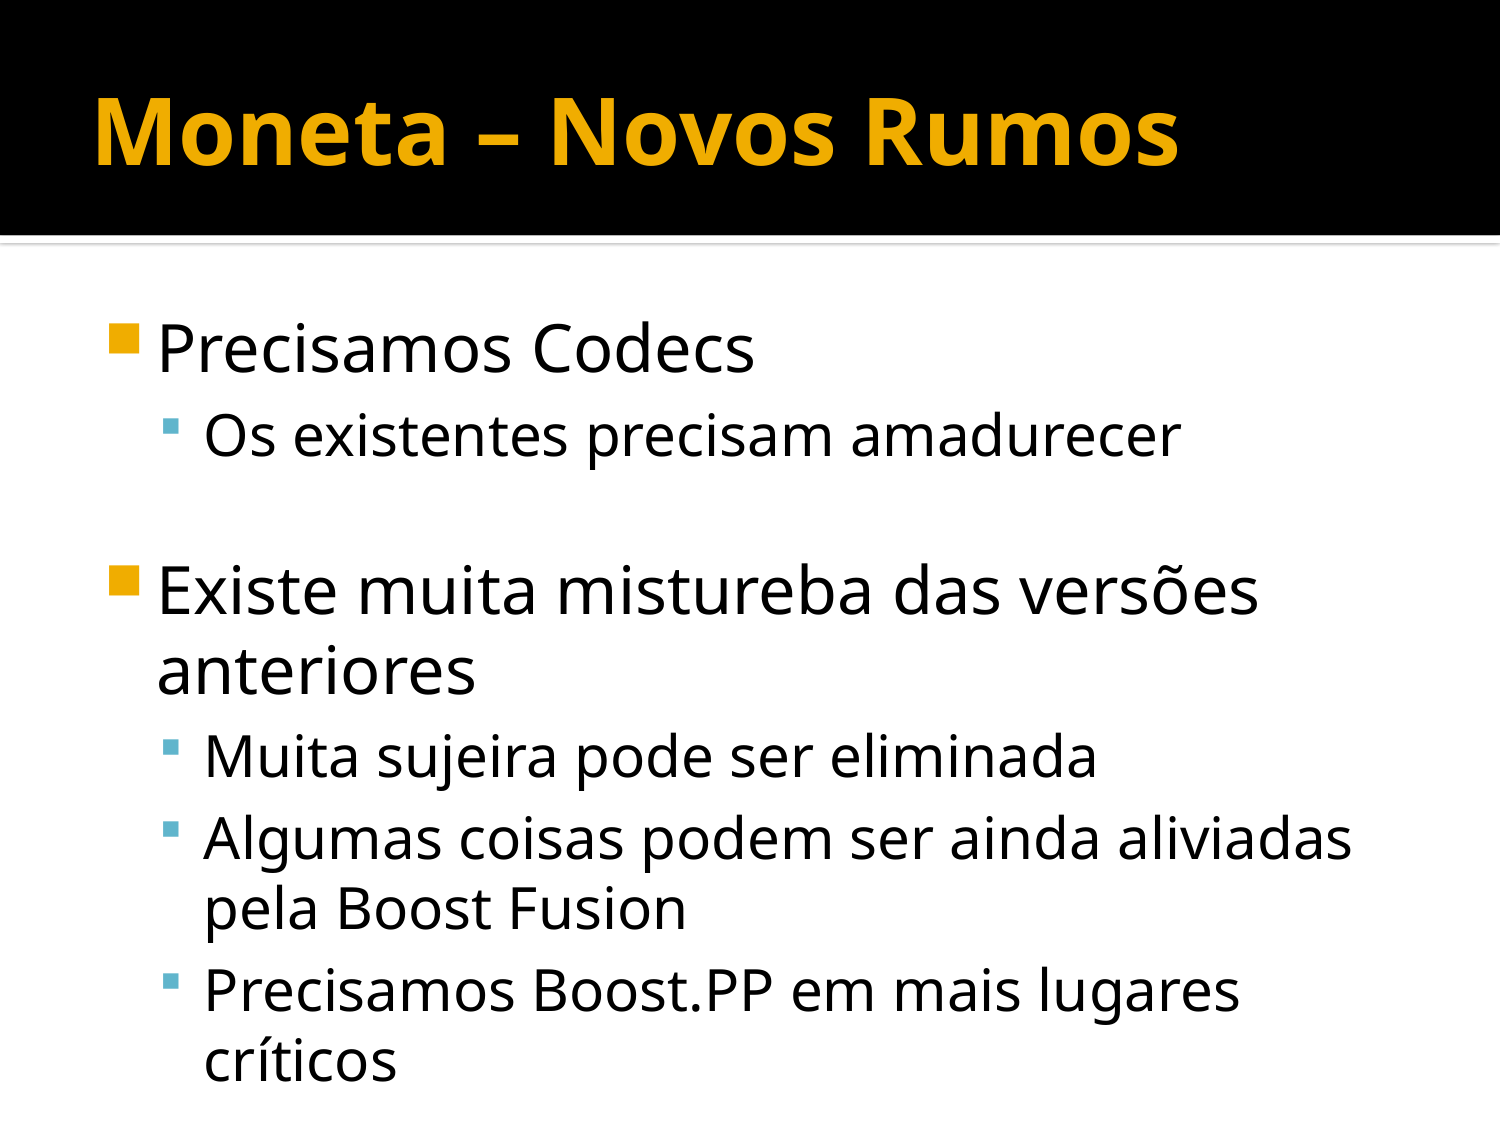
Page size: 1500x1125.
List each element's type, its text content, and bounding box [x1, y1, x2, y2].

title Moneta – Novos Rumos [75, 25, 1425, 231]
list Precisamos Codecs Os existentes precisam amadurecer Existe muita mistureba das versões anteriores Muita sujeira pode ser eliminada Algumas coisas podem ser ainda aliviadas pela Boost Fusion Precisamos Boost.PP em mais lugares críticos [75, 291, 1425, 1050]
